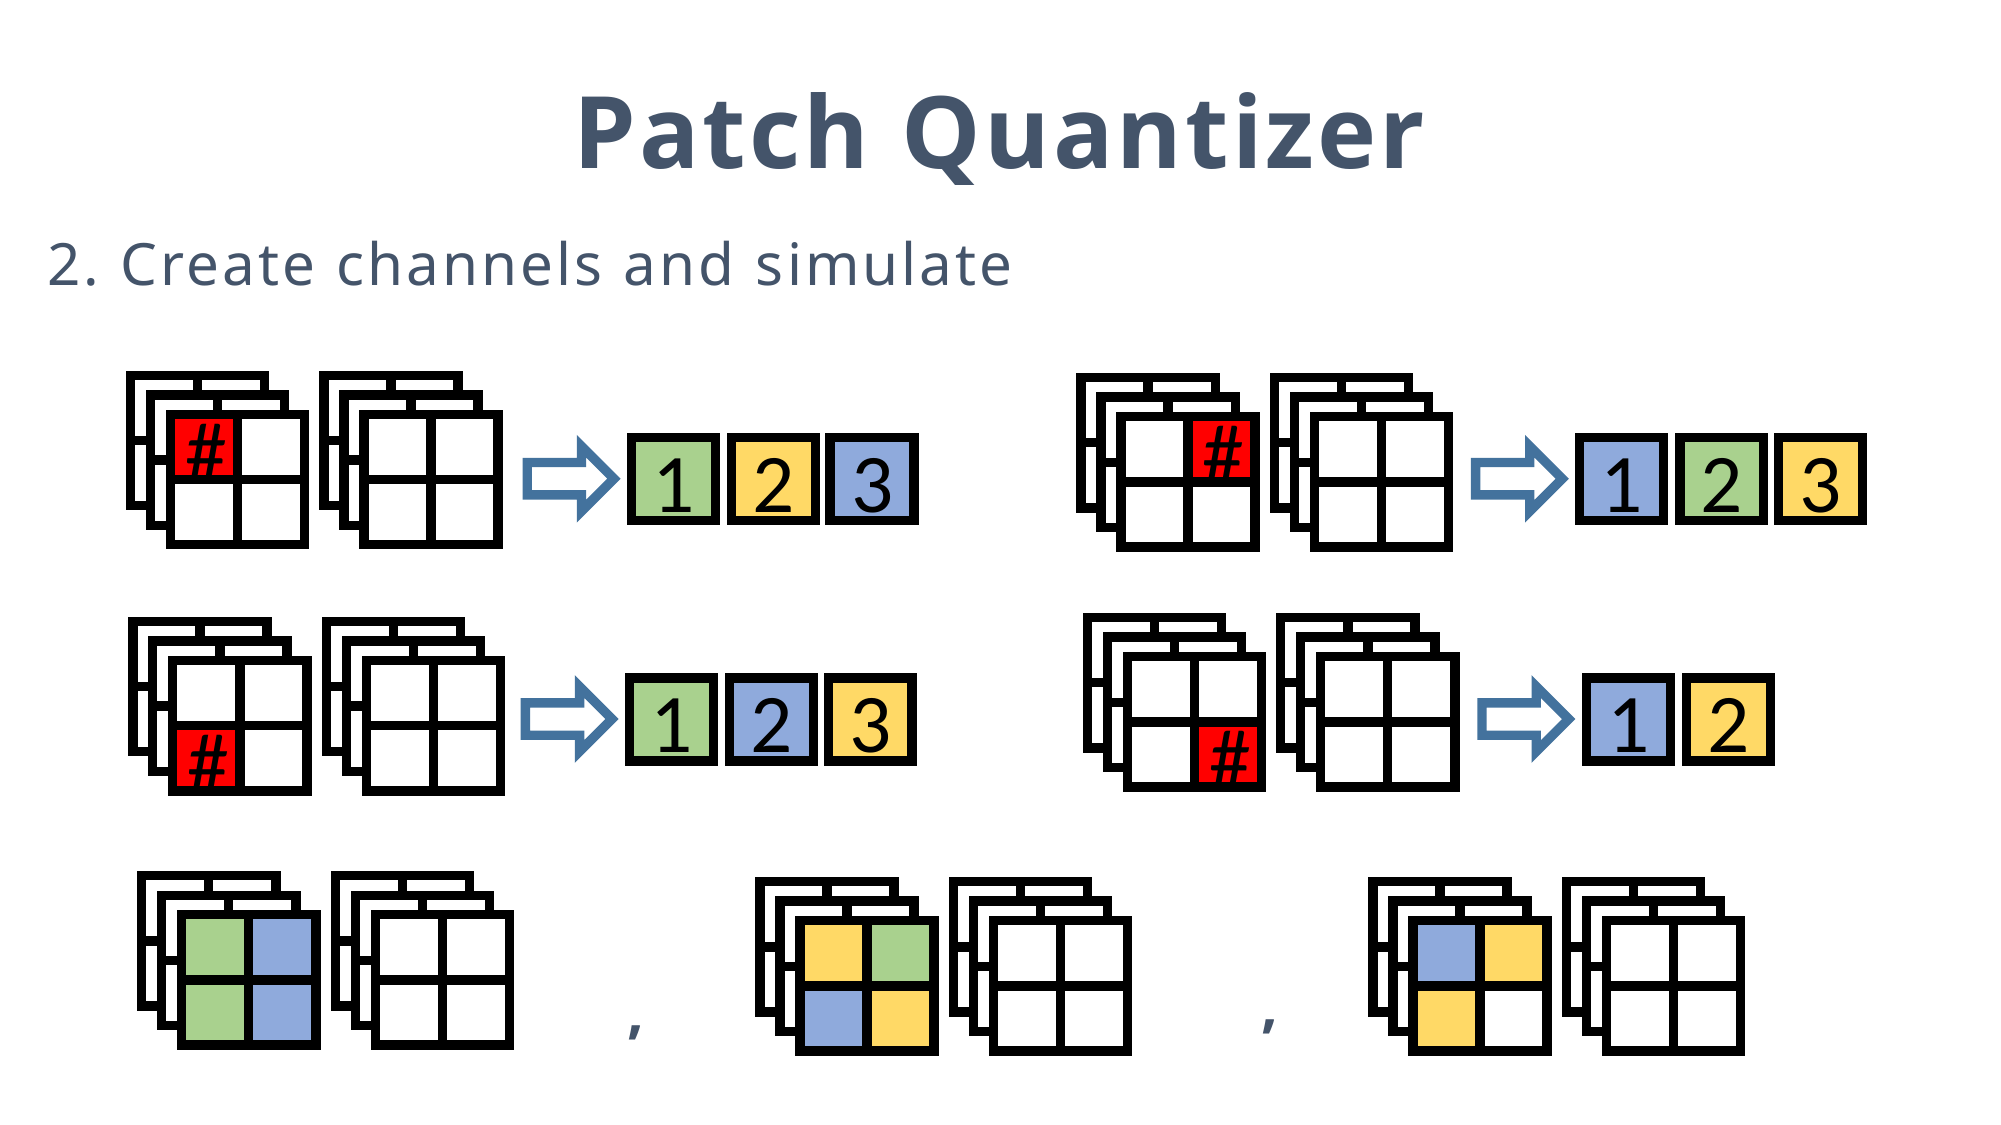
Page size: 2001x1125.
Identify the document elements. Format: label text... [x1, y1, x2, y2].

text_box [141, 875, 510, 1045]
text_box 1 [1585, 677, 1671, 762]
text_box 2 [730, 436, 816, 522]
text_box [132, 621, 501, 791]
text_box 1 [629, 677, 715, 762]
text_box 2 [1679, 436, 1765, 522]
text_box 2 [729, 677, 815, 762]
text_box [524, 684, 614, 755]
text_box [1081, 377, 1449, 548]
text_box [1372, 881, 1741, 1052]
text_box , [1246, 960, 1293, 1046]
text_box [759, 881, 1128, 1052]
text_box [1087, 617, 1455, 788]
text_box 3 [1777, 436, 1863, 522]
text_box 2 [1685, 677, 1771, 762]
text_box Patch Quantizer [558, 60, 1442, 196]
text_box [526, 443, 616, 514]
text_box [130, 375, 499, 545]
text_box [1481, 684, 1571, 755]
text_box 3 [829, 436, 915, 522]
text_box 2. Create channels and simulate [32, 219, 1048, 305]
text_box , [612, 966, 660, 1052]
text_box [1474, 443, 1564, 514]
text_box 1 [630, 436, 716, 522]
text_box 3 [827, 677, 913, 762]
text_box 1 [1579, 436, 1665, 522]
